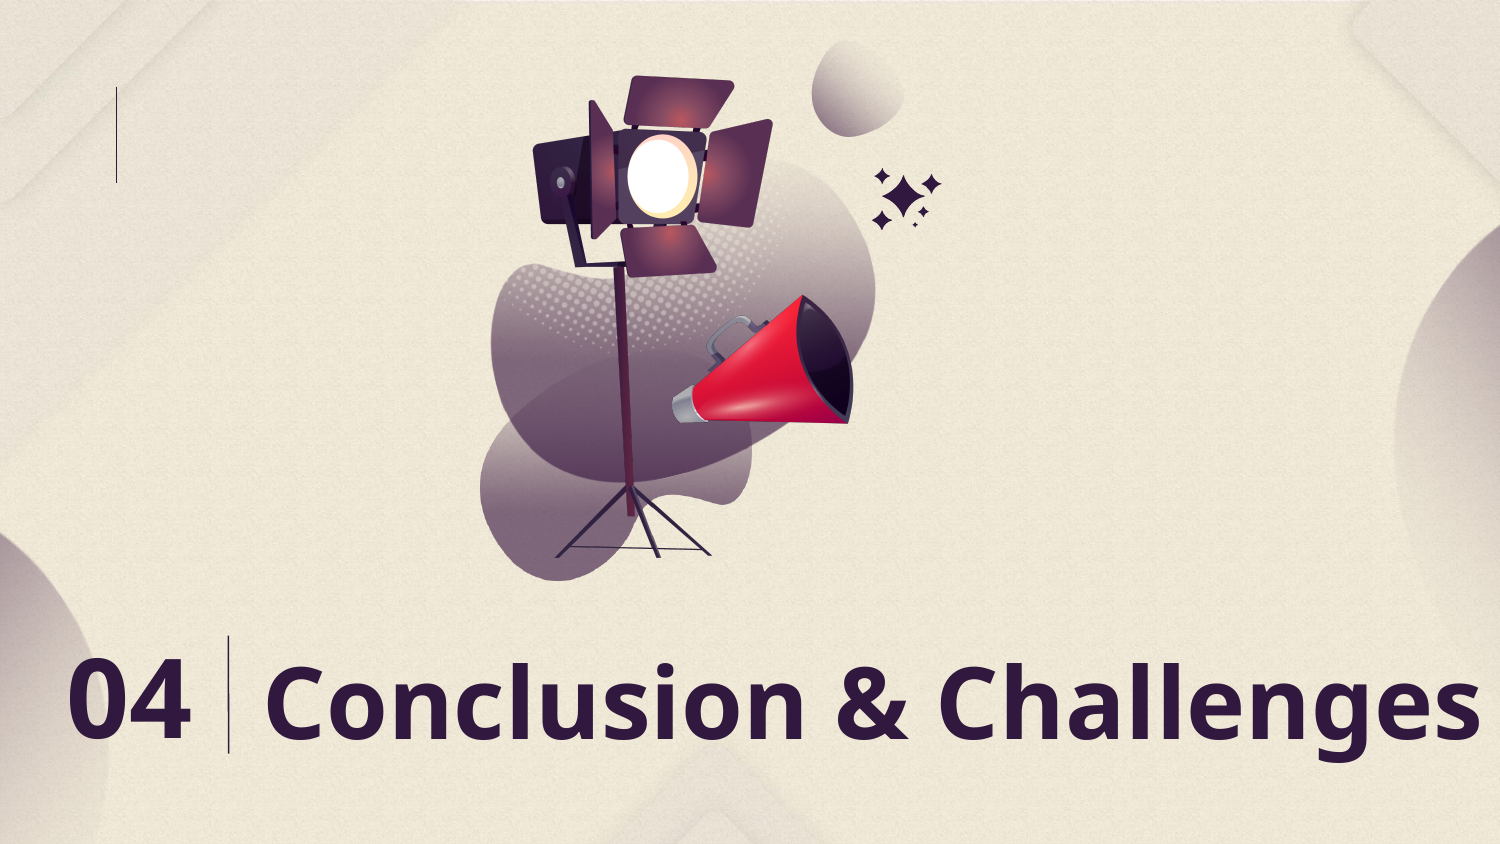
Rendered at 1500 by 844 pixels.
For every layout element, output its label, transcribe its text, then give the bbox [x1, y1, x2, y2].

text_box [444, 31, 943, 587]
picture [0, 0, 1500, 844]
title 04 [51, 597, 490, 792]
text_box Conclusion & Challenges [247, 598, 1500, 782]
